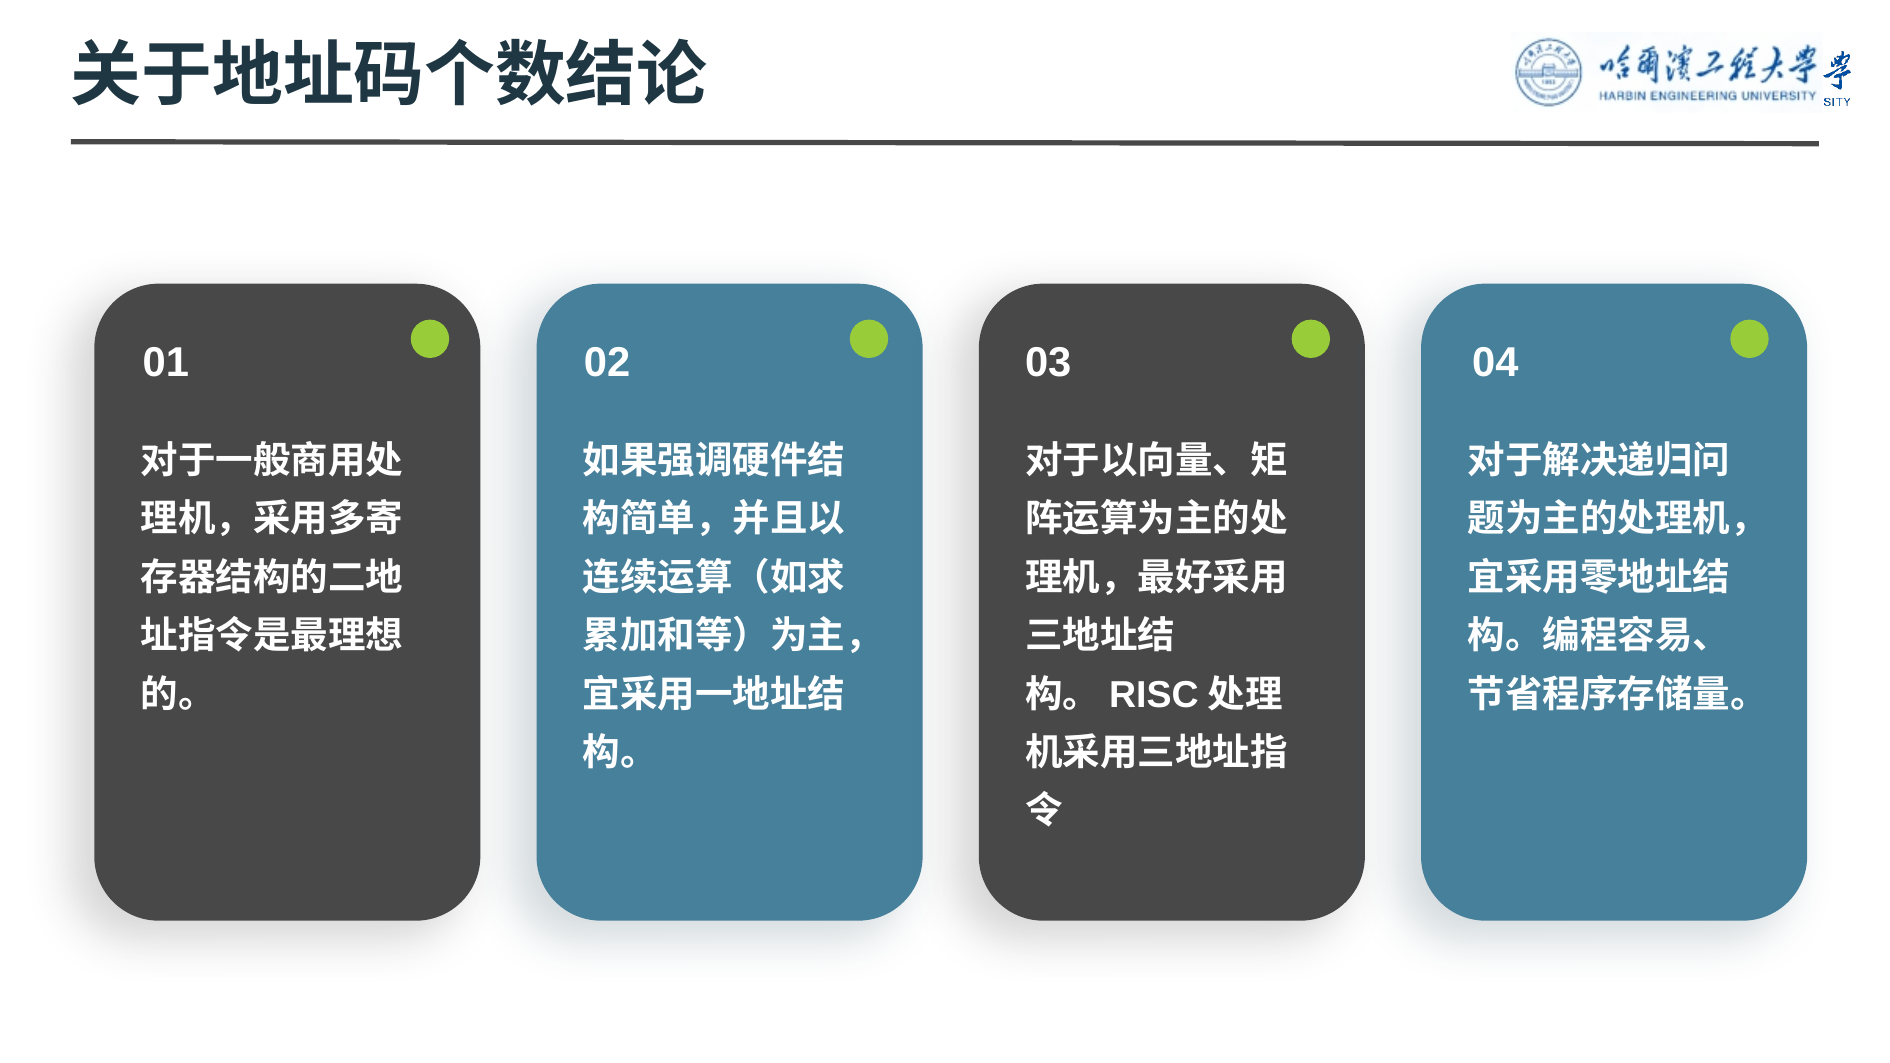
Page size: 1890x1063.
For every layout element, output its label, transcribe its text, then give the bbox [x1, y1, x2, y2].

text_box [976, 281, 1367, 923]
text_box [92, 281, 483, 923]
text_box [1418, 281, 1810, 923]
text_box 关于地址码个数结论 [70, 23, 1819, 118]
text_box [1728, 317, 1771, 361]
text_box 01 [116, 330, 216, 391]
text_box [847, 317, 891, 361]
text_box 04 [1446, 330, 1545, 391]
picture [1511, 28, 1865, 128]
text_box [1289, 317, 1333, 361]
text_box 如果强调硬件结构简单，并且以连续运算（如求累加和等）为主，宜采用一地址结构。 [568, 414, 892, 890]
text_box 对于解决递归问题为主的处理机，宜采用零地址结构。编程容易、节省程序存储量。 [1452, 414, 1776, 890]
text_box 02 [557, 330, 657, 391]
text_box 对于一般商用处理机，采用多寄存器结构的二地址指令是最理想的。 [125, 414, 449, 890]
text_box [534, 281, 925, 923]
text_box [408, 317, 452, 361]
text_box 03 [998, 330, 1098, 391]
text_box 对于以向量、矩阵运算为主的处理机，最好采用三地址结构。RISC处理机采用三地址指令 [1010, 414, 1334, 890]
